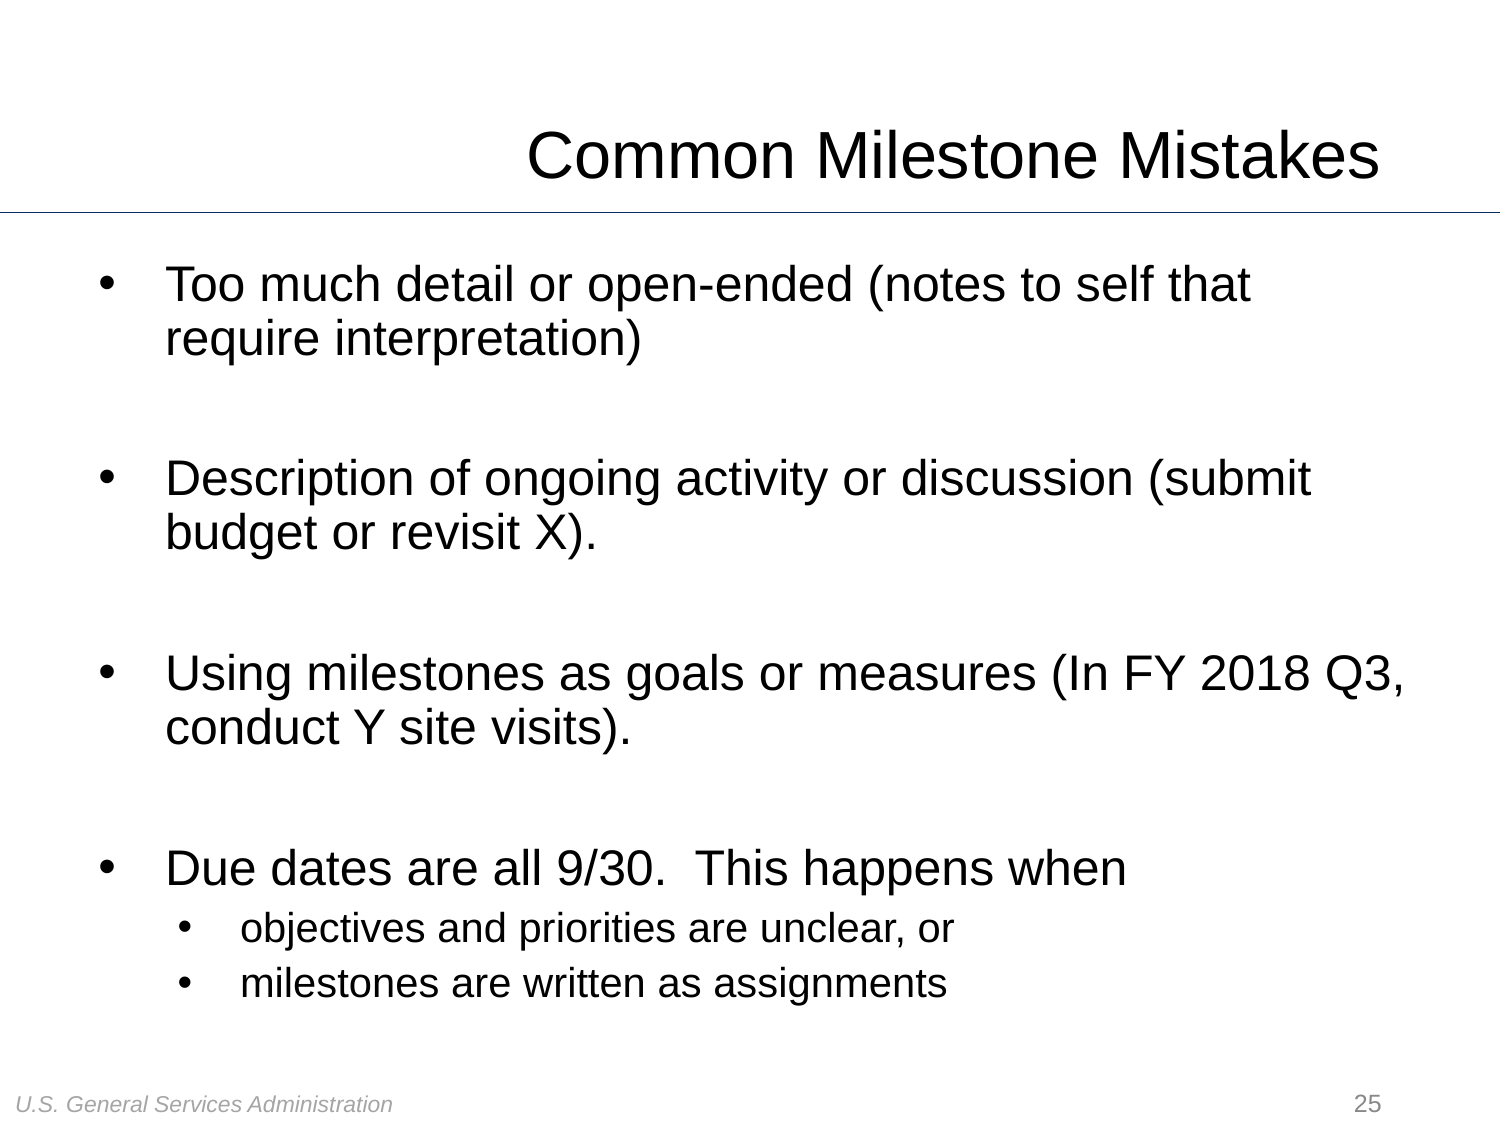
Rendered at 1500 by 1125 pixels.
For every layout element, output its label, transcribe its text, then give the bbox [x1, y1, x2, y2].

list Too much detail or open-ended (notes to self that require interpretation) Description of ongoing activity or discussion (submit budget or revisit X). Using milestones as goals or measures (In FY 2018 Q3, conduct Y site visits). Due dates are all 9/30. This happens when objectives and priorities are unclear, or milestones are written as assignments [75, 243, 1425, 993]
slide_number 25 [1059, 1065, 1397, 1125]
title Common Milestone Mistakes [228, 0, 1397, 209]
